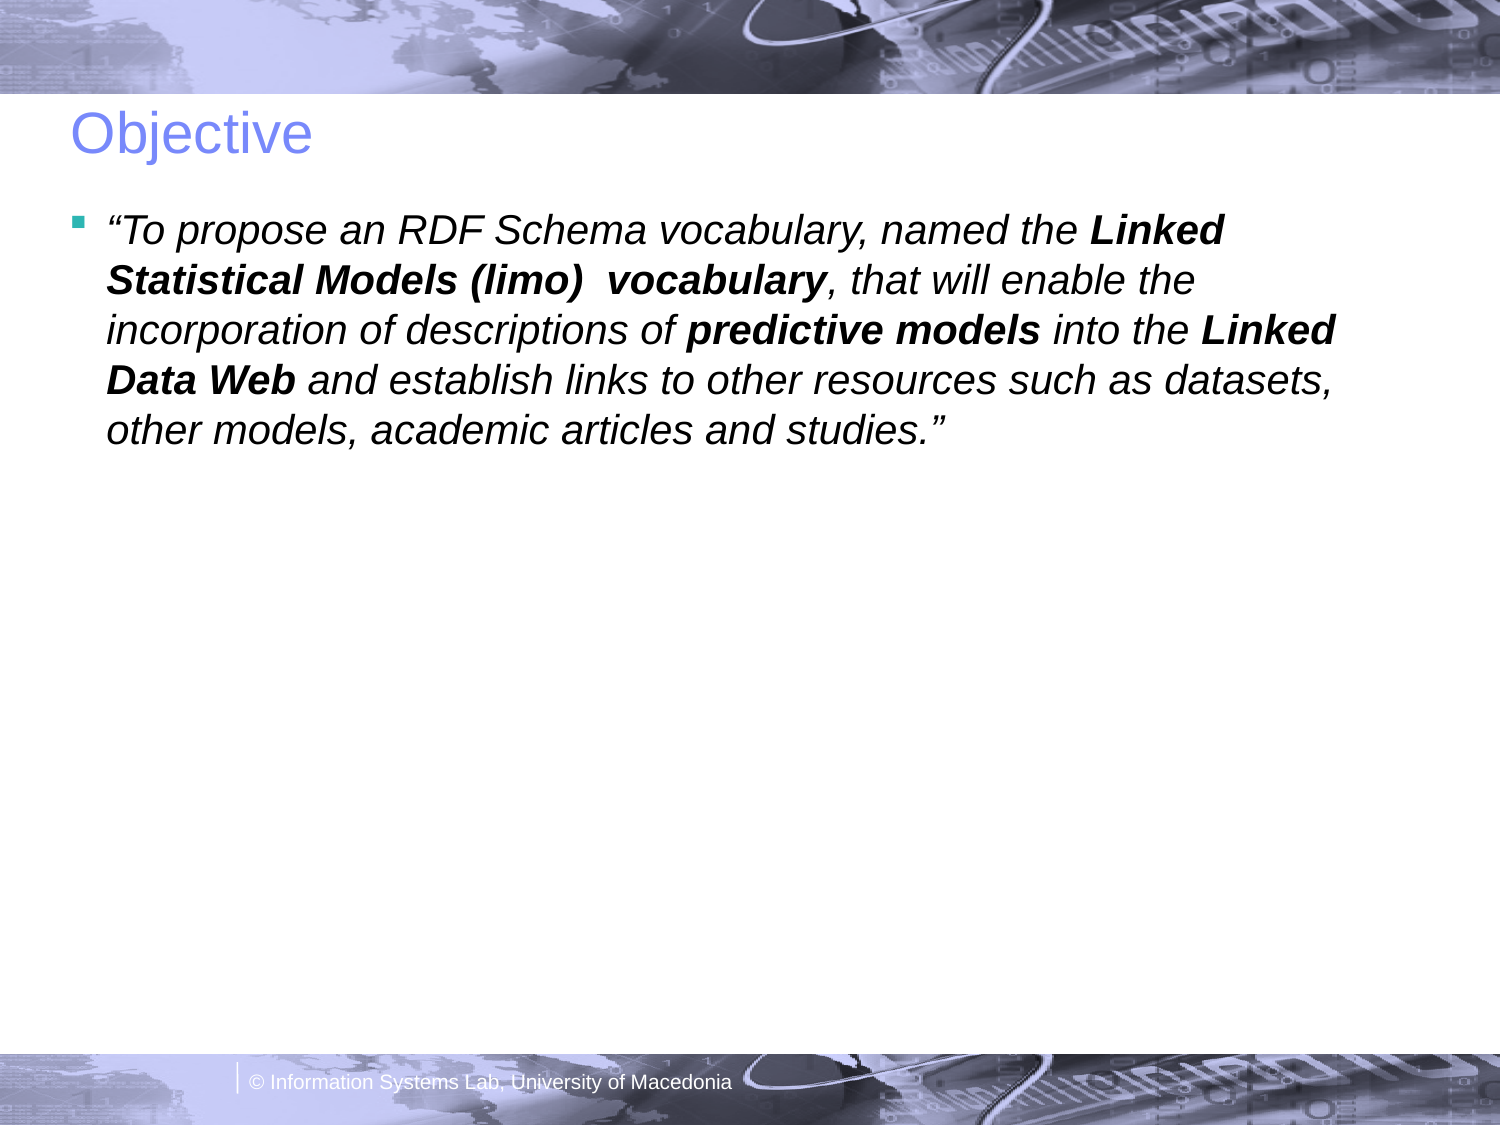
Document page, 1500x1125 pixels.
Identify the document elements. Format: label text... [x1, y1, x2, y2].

list “To propose an RDF Schema vocabulary, named the Linked Statistical Models (limo) vocabulary, that will enable the incorporation of descriptions of predictive models into the Linked Data Web and establish links to other resources such as datasets, other models, academic articles and studies.” [53, 195, 1429, 1051]
title Objective [55, 95, 1429, 179]
